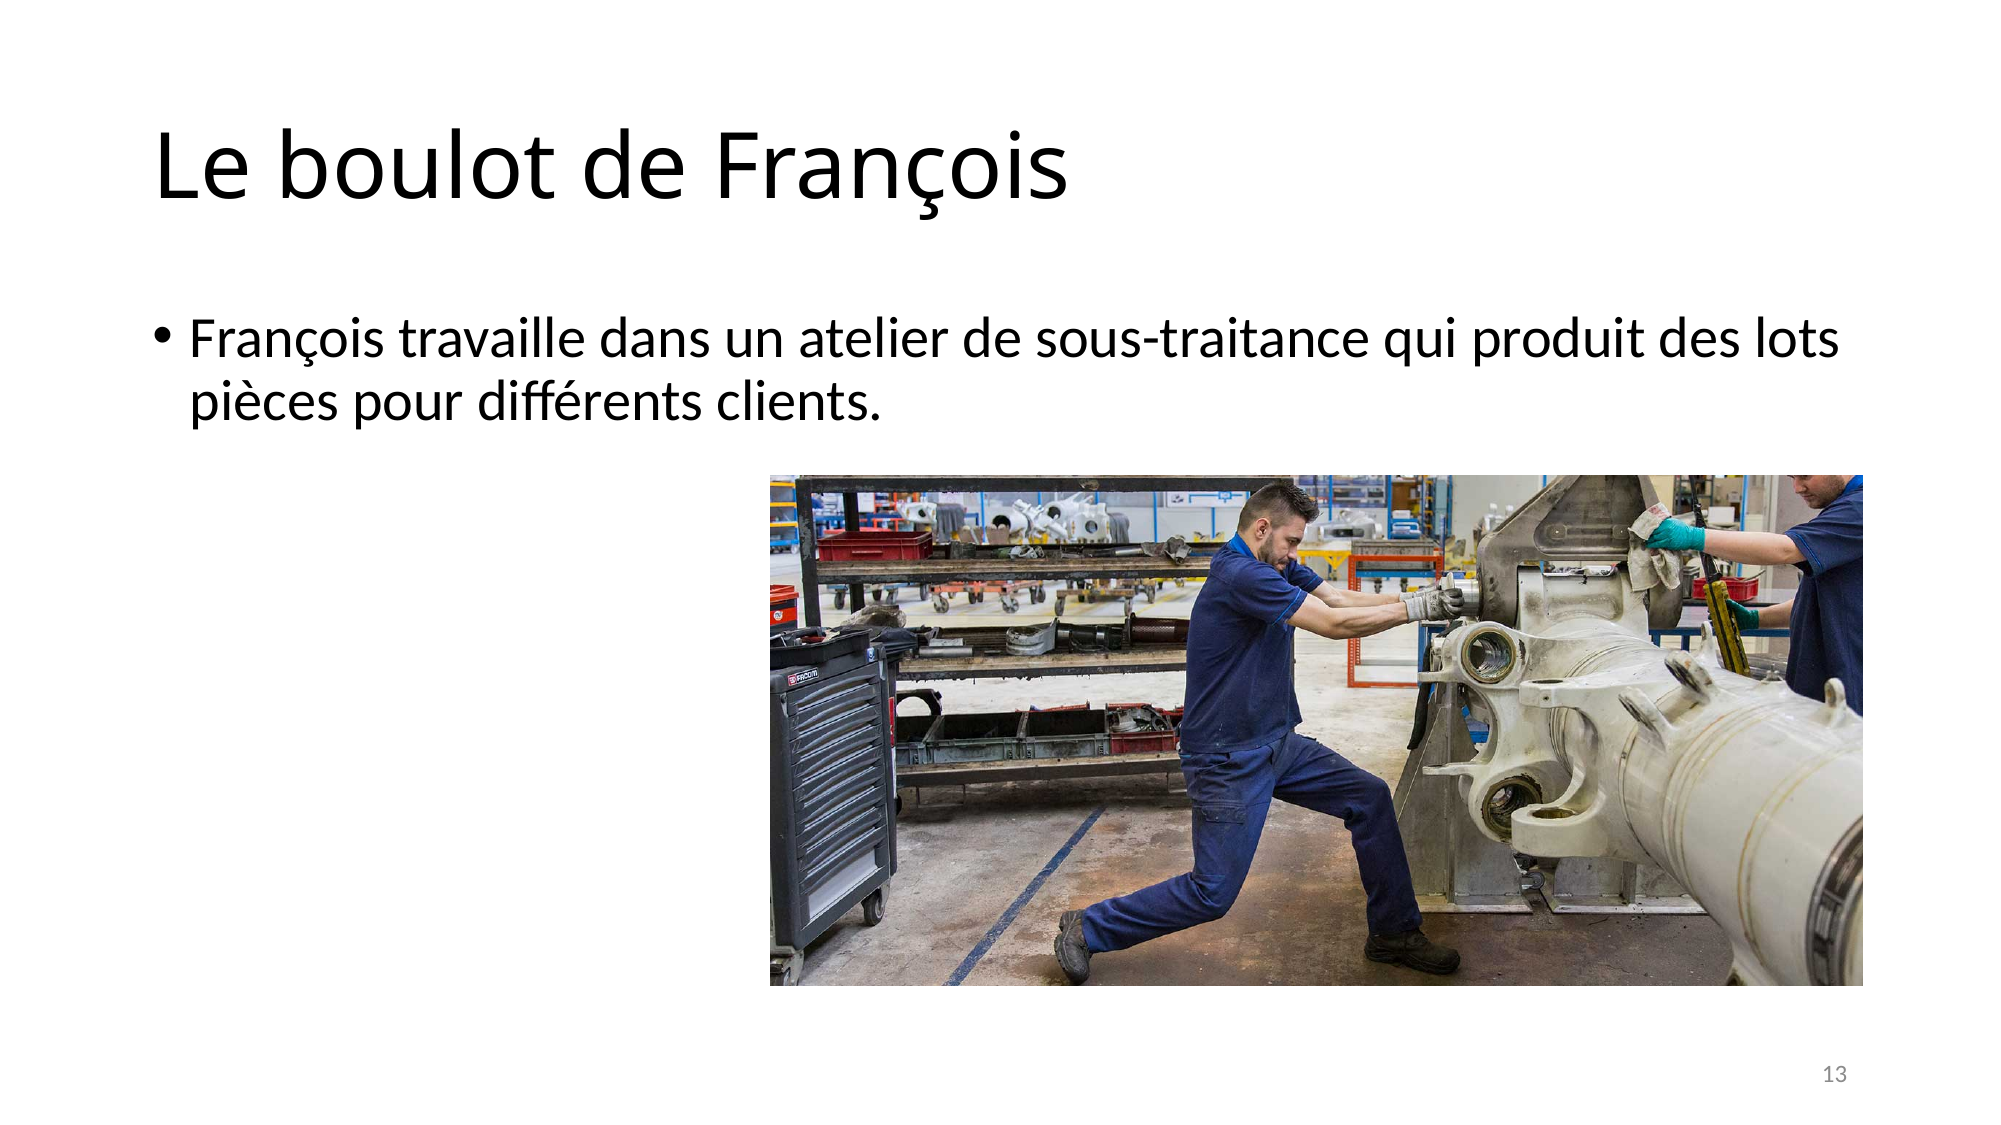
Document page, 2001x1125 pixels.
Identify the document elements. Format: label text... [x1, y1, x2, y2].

picture [770, 475, 1863, 986]
title Le boulot de François [137, 59, 1863, 278]
list François travaille dans un atelier de sous-traitance qui produit des lots pièces pour différents clients. [137, 299, 1863, 1014]
slide_number 13 [1412, 1042, 1863, 1103]
